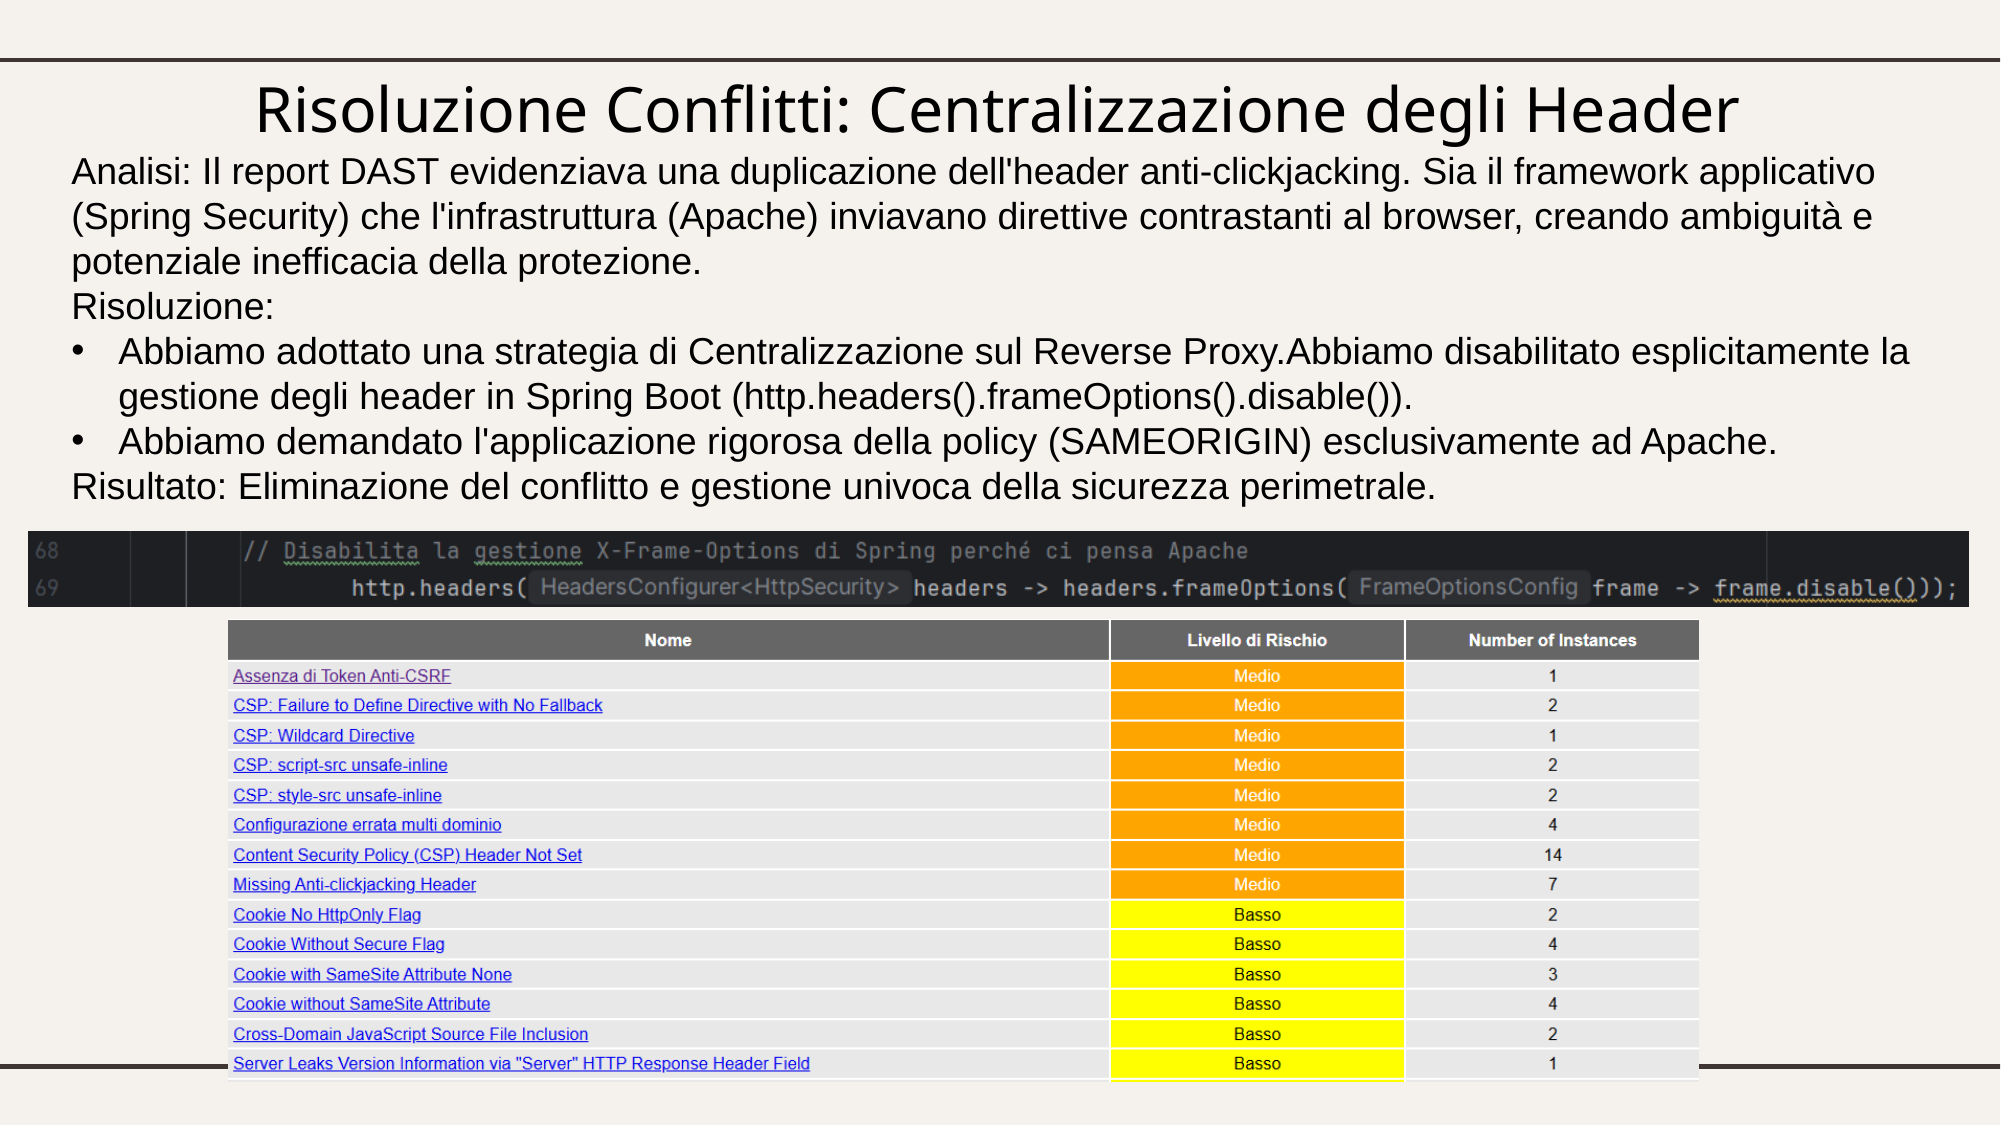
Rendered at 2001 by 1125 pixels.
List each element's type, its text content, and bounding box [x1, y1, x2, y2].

picture [28, 531, 1969, 607]
text_box Risoluzione Conflitti: Centralizzazione degli Header [212, 62, 1785, 139]
picture [227, 619, 1699, 1082]
text_box Analisi: Il report DAST evidenziava una duplicazione dell'header anti-clickjacking. Sia il framework applicativo (Spring Security) che l'infrastruttura (Apache) inviavano direttive contrastanti al browser, creando ambiguità e potenziale inefficacia della protezione. Risoluzione: Abbiamo adottato una strategia di Centralizzazione sul Reverse Proxy.Abbiamo disabilitato esplicitamente la gestione degli header in Spring Boot (http.headers().frameOptions().disable()). Abbiamo demandato l'applicazione rigorosa della policy (SAMEORIGIN) esclusivamente ad Apache. Risultato: Eliminazione del conflitto e gestione univoca della sicurezza perimetrale. [56, 139, 2000, 515]
